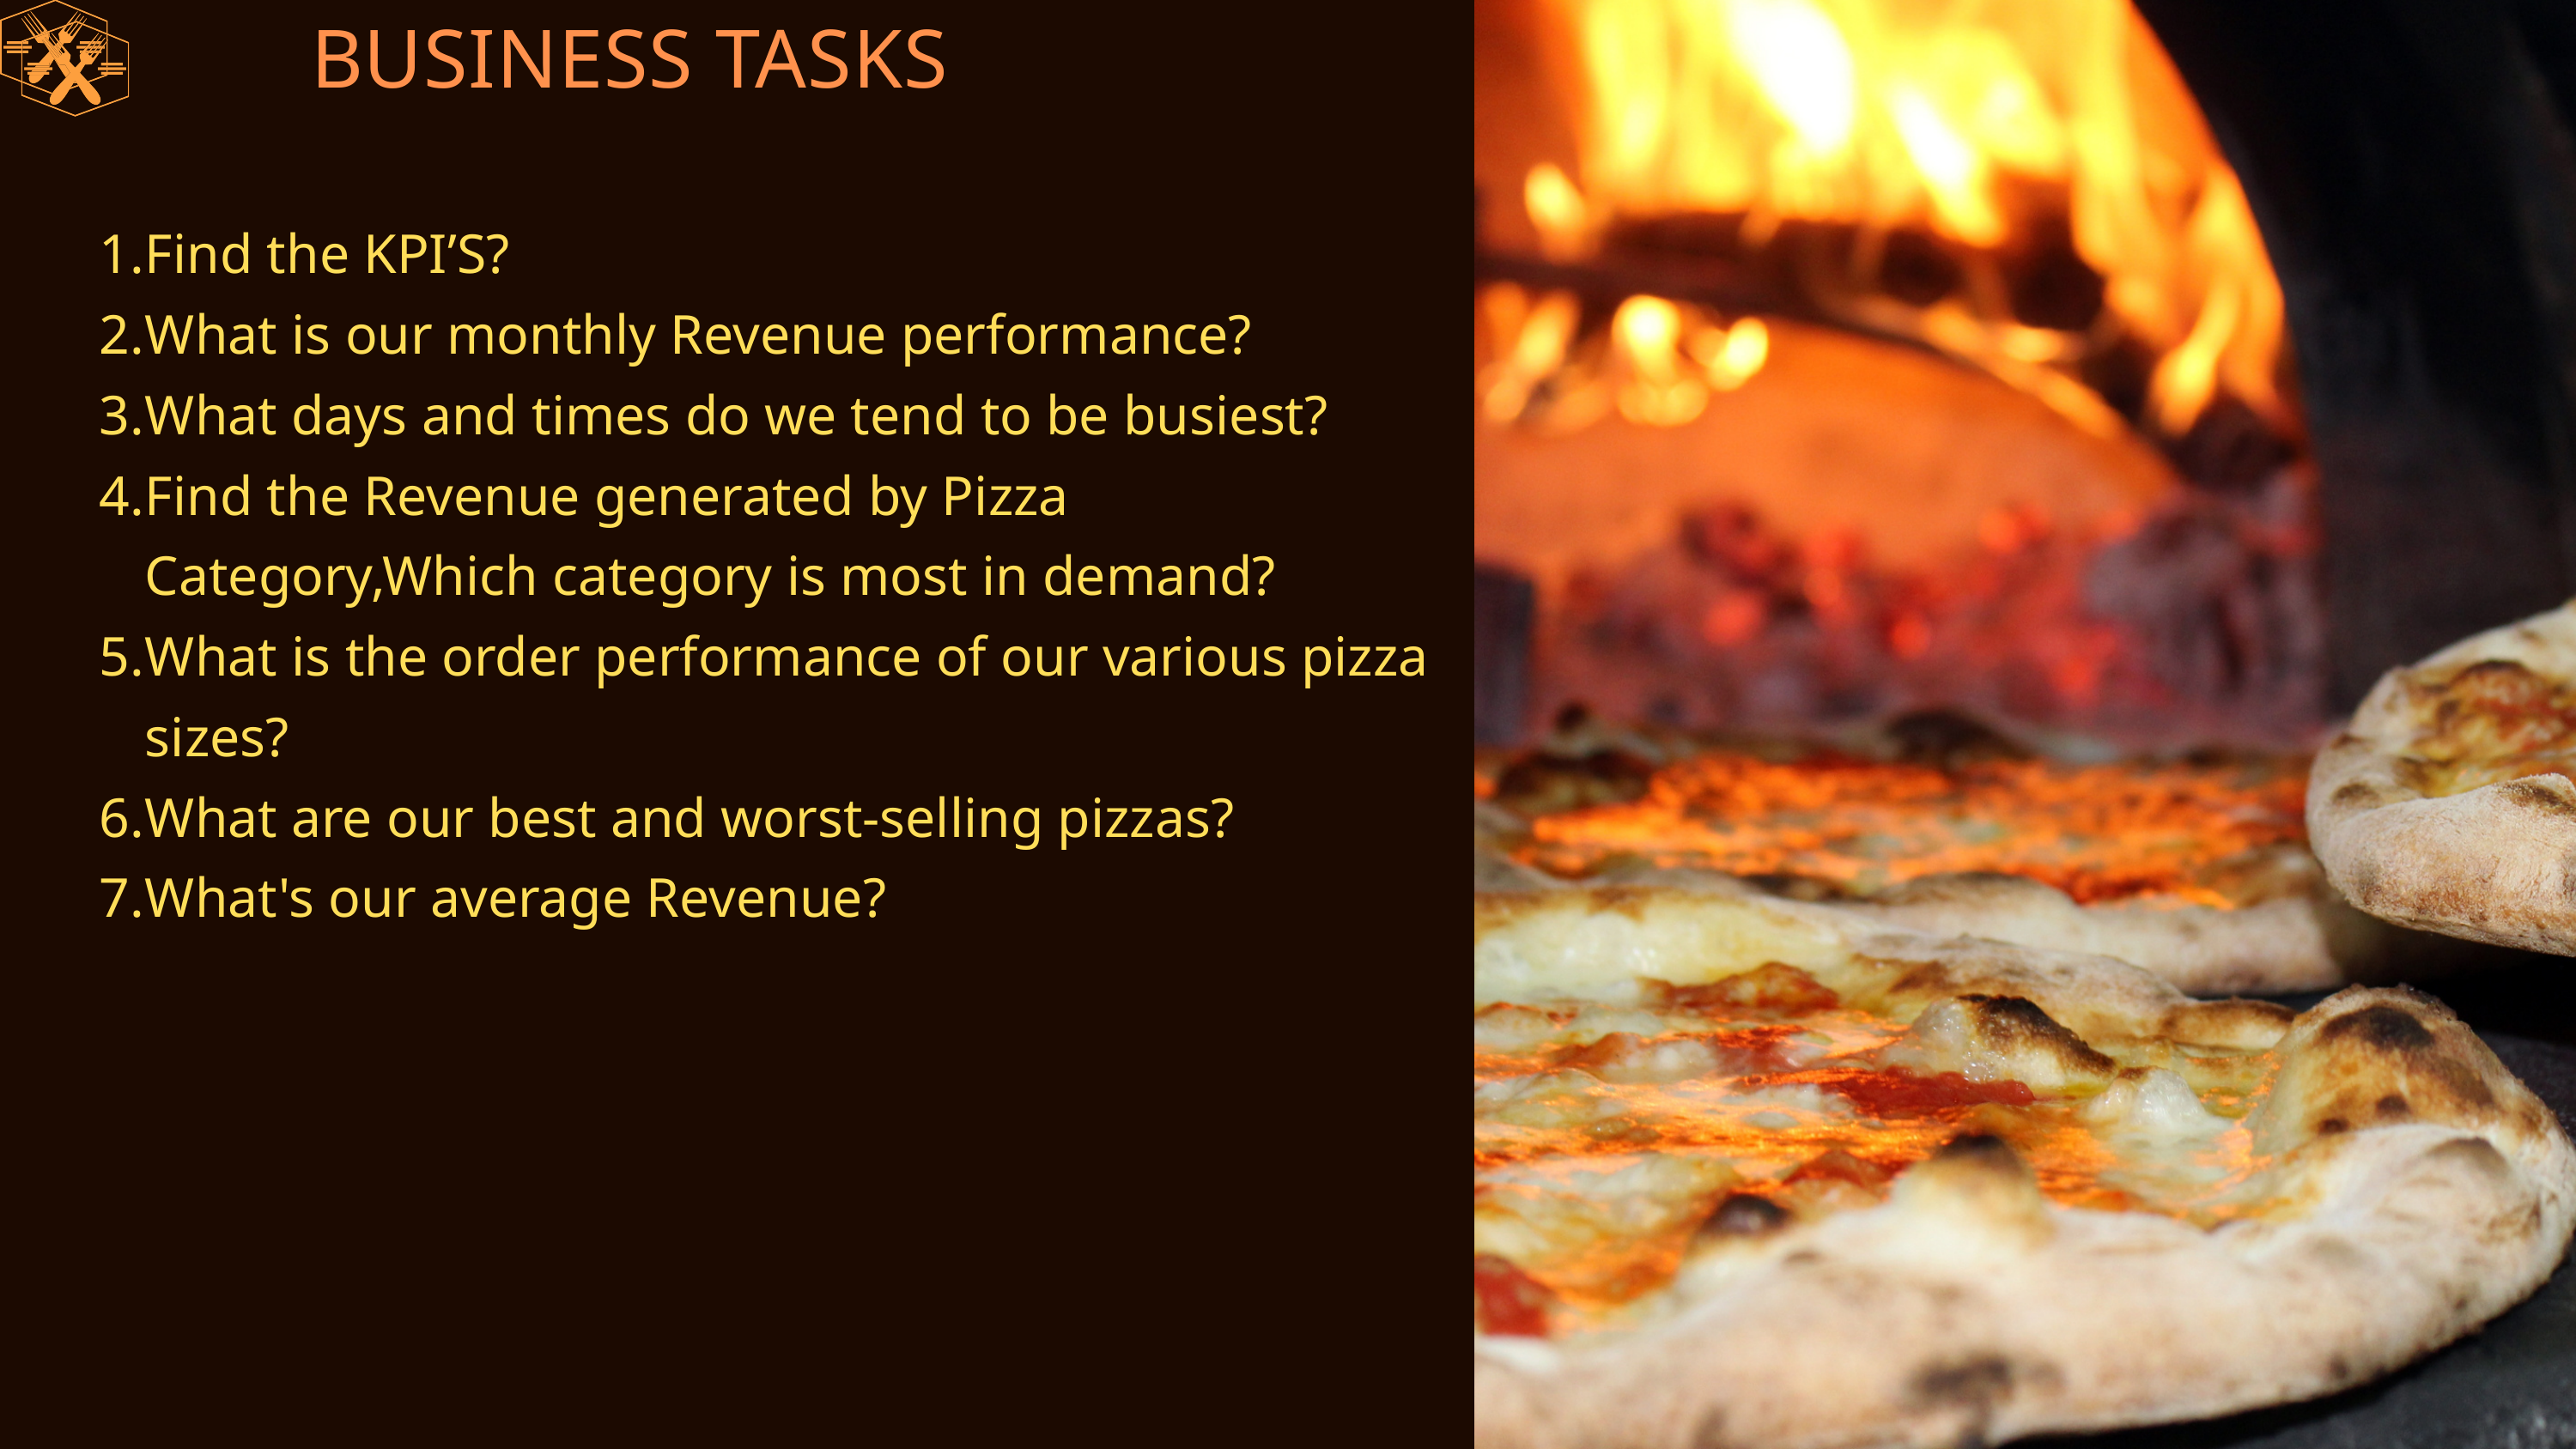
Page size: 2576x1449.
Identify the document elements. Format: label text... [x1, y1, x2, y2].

text_box [0, 0, 108, 95]
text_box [1473, 0, 2576, 1449]
text_box [21, 21, 130, 117]
text_box BUSINESS TASKS [311, 10, 1218, 123]
text_box Find the KPI’S? What is our monthly Revenue performance? What days and times do we tend to be busiest? Find the Revenue generated by Pizza Category,Which category is most in demand? What is the order performance of our various pizza sizes? What are our best and worst-selling pizzas? What's our average Revenue? [53, 123, 1468, 1009]
